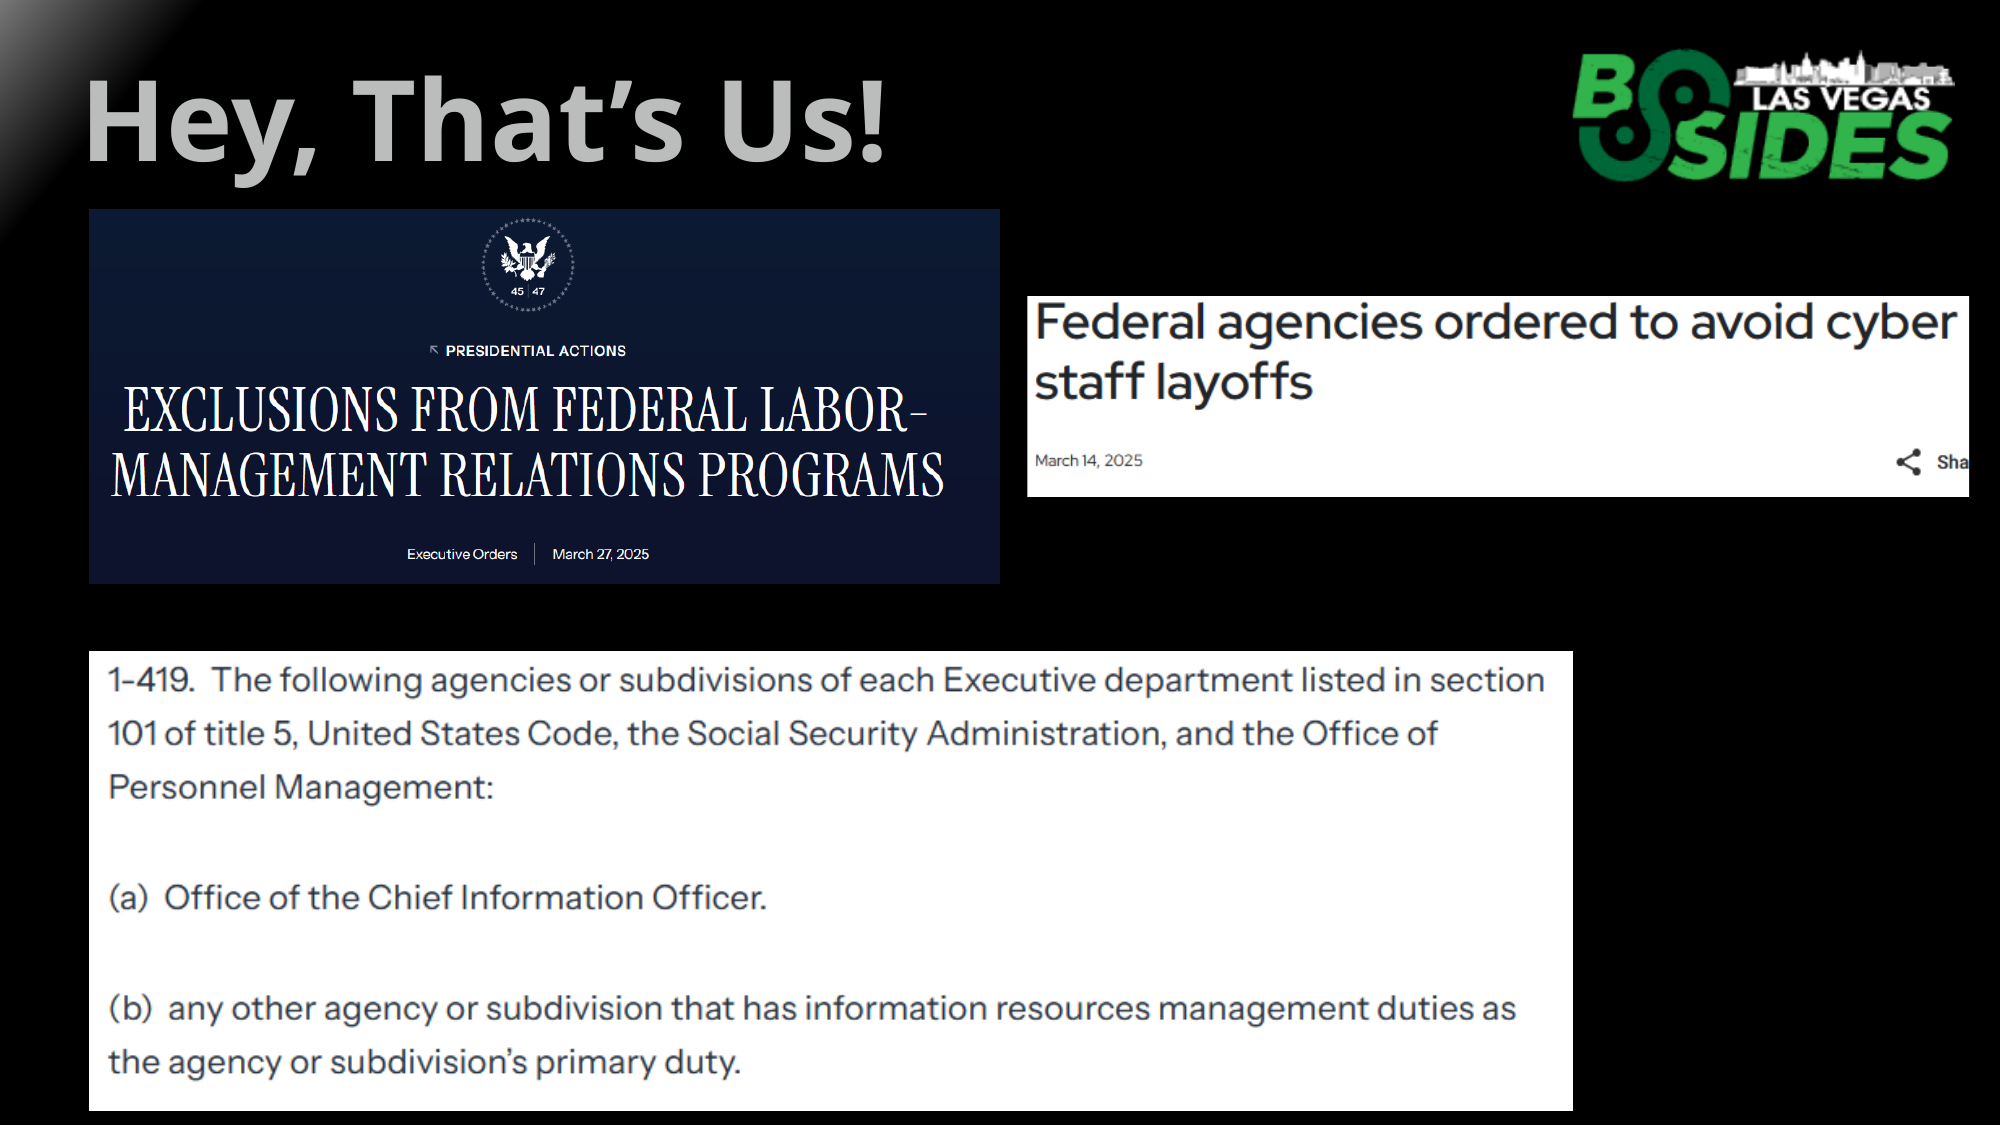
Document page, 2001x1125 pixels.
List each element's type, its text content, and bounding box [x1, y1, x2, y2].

text_box Hey, That’s Us! [66, 26, 1533, 206]
picture [1571, 48, 1955, 184]
picture [1027, 296, 1970, 497]
picture [89, 209, 1000, 584]
picture [89, 651, 1573, 1111]
